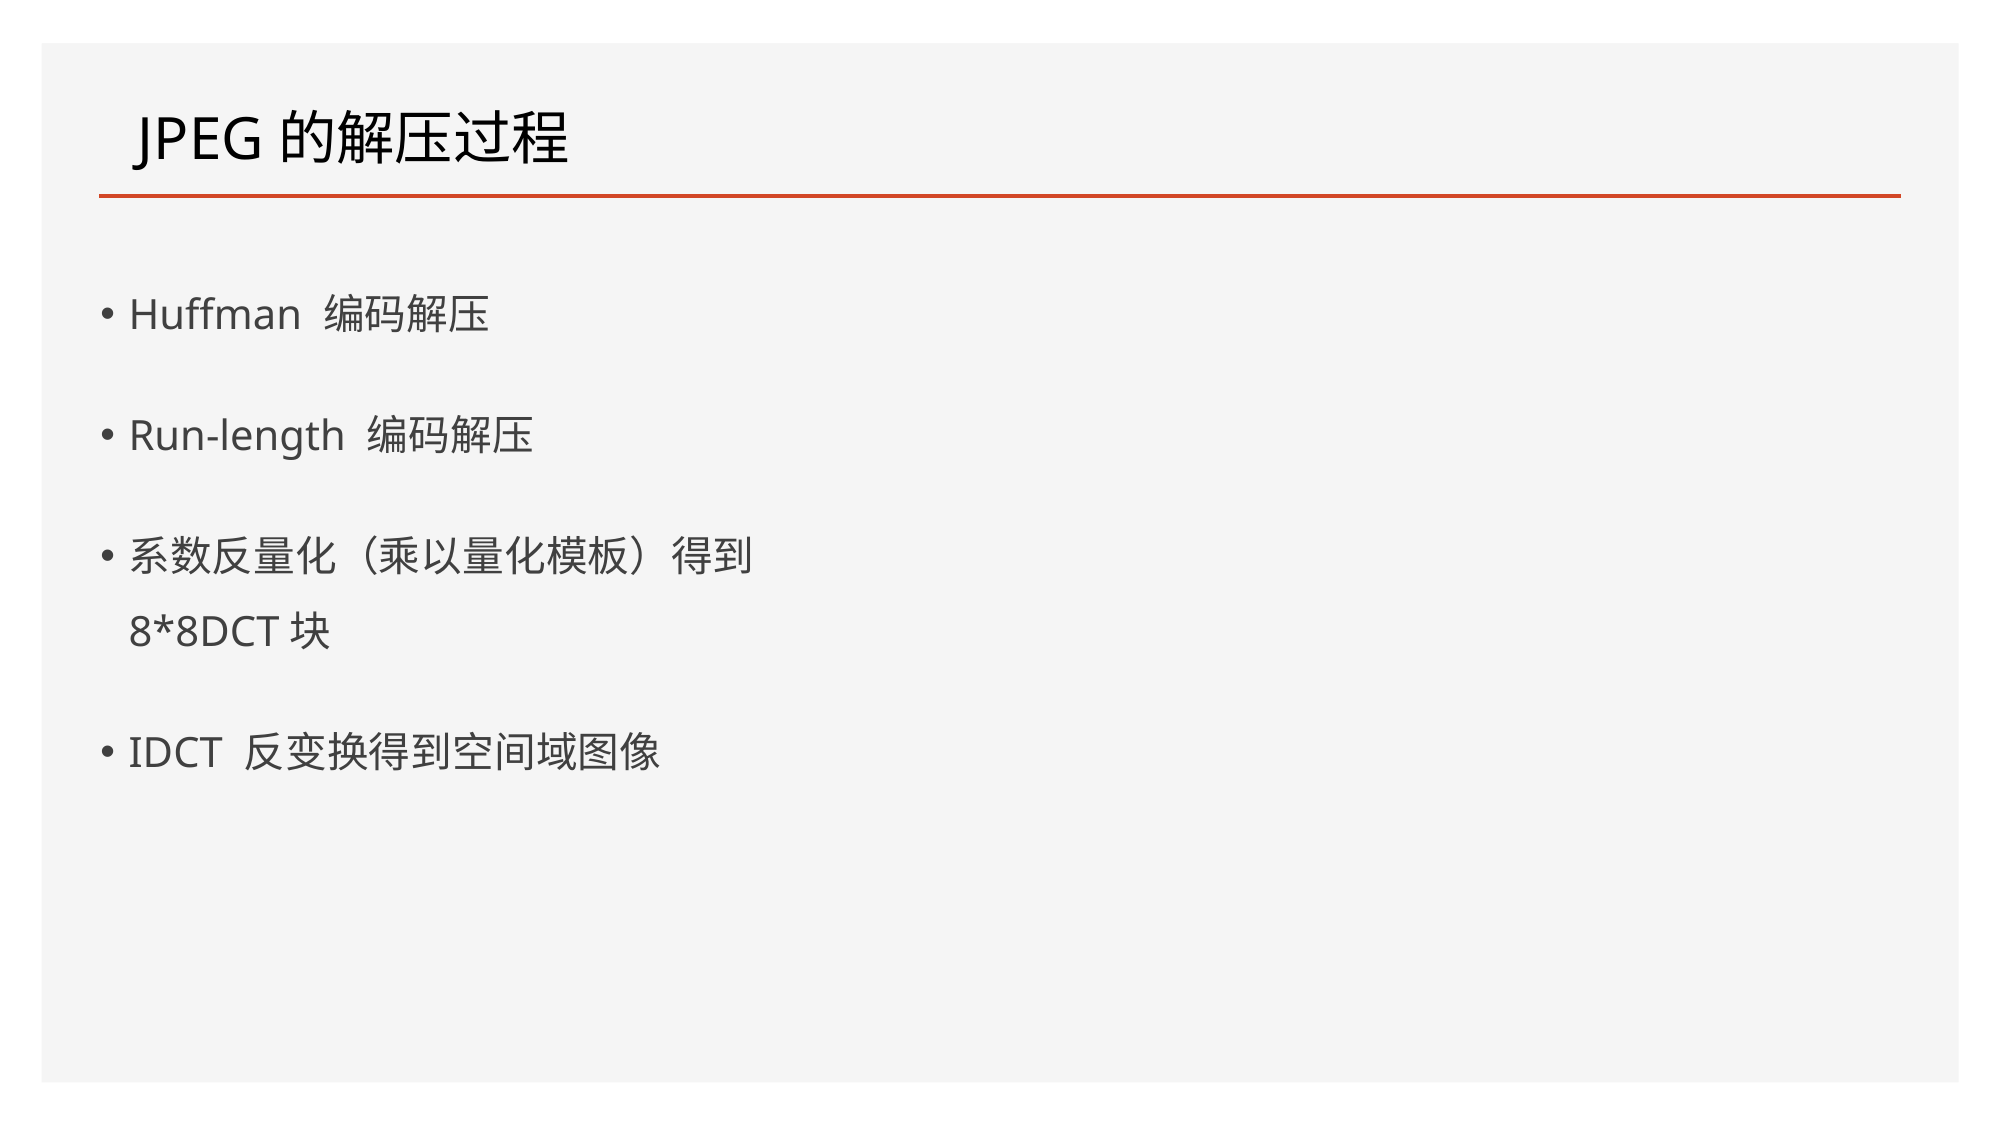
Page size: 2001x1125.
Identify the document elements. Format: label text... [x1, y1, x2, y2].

list Huffman 编码解压 Run-length 编码解压 系数反量化（乘以量化模板）得到8*8DCT块 IDCT 反变换得到空间域图像 [85, 255, 902, 1064]
title JPEG的解压过程 [85, 73, 1214, 179]
